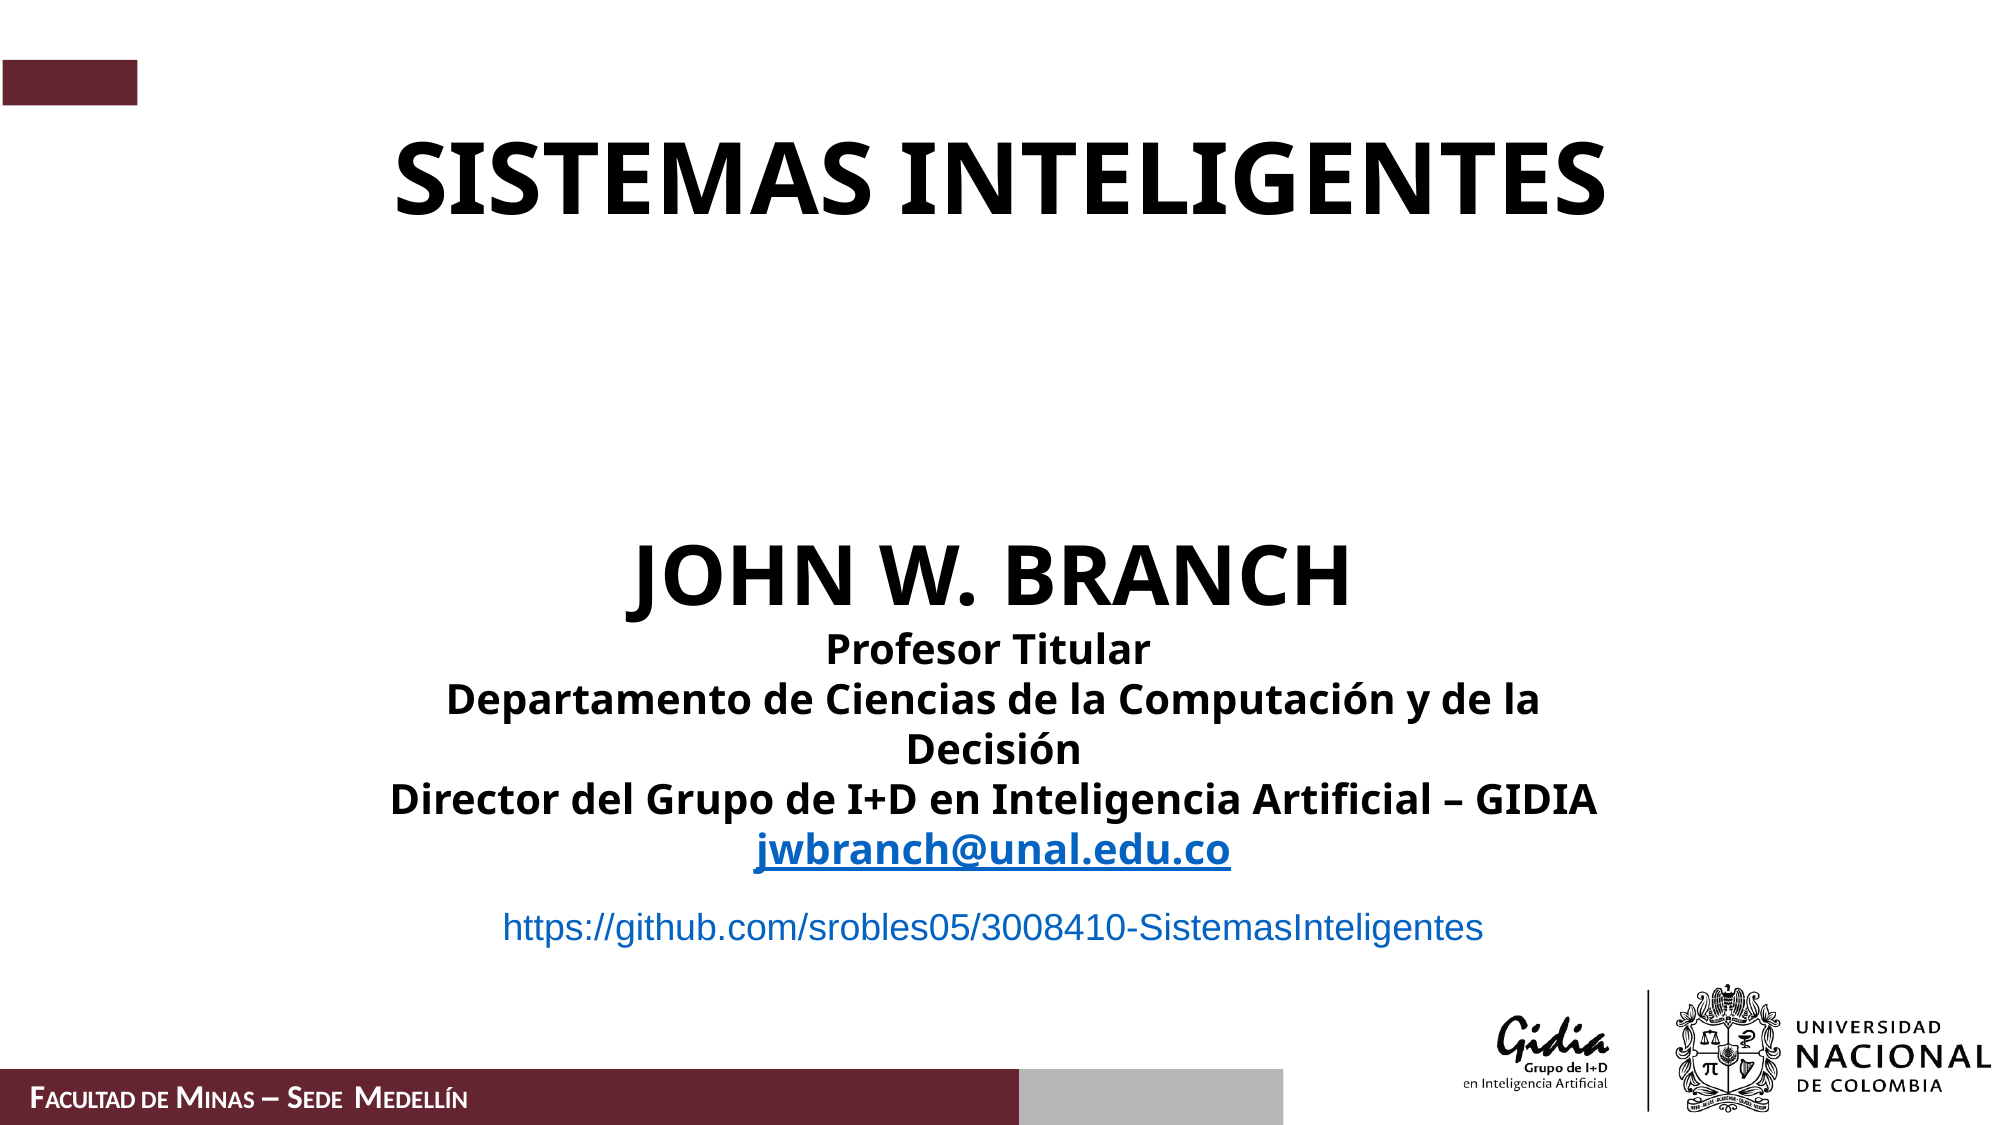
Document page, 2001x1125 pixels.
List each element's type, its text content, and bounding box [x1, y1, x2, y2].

title SISTEMAS INTELIGENTES [193, 112, 1807, 303]
picture [1463, 983, 1992, 1113]
text_box JOHN W. BRANCH Profesor Titular Departamento de Ciencias de la Computación y de la Decisión Director del Grupo de I+D en Inteligencia Artificial – GIDIA jwbranch@unal.edu.co [362, 499, 1625, 930]
text_box https://github.com/srobles05/3008410-SistemasInteligentes [487, 895, 2000, 956]
